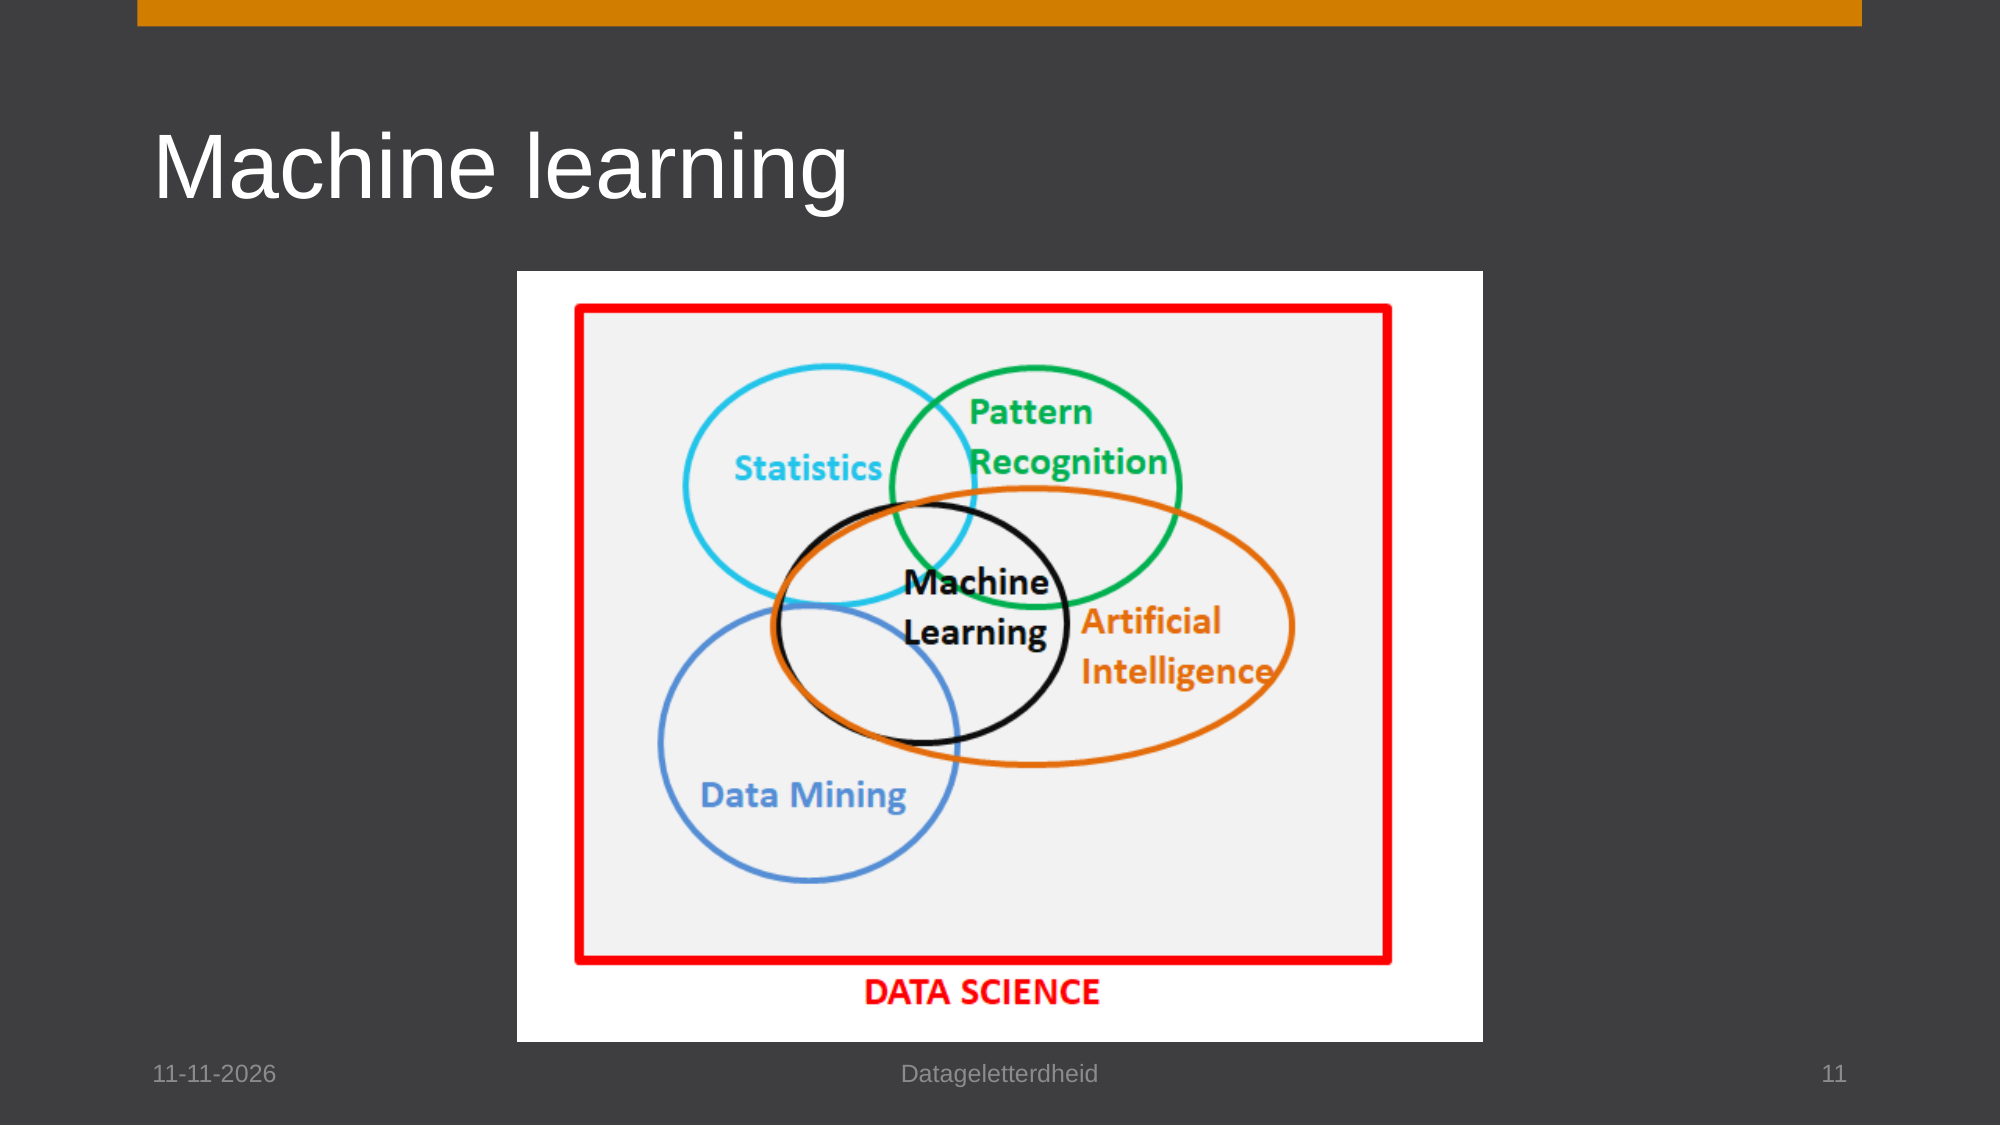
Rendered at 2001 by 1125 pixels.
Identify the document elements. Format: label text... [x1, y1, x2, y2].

title Machine learning [137, 59, 1863, 278]
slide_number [137, 1042, 588, 1103]
picture [517, 271, 1483, 1042]
footer Datageletterdheid [662, 1042, 1338, 1103]
slide_number 11 [1412, 1042, 1863, 1103]
